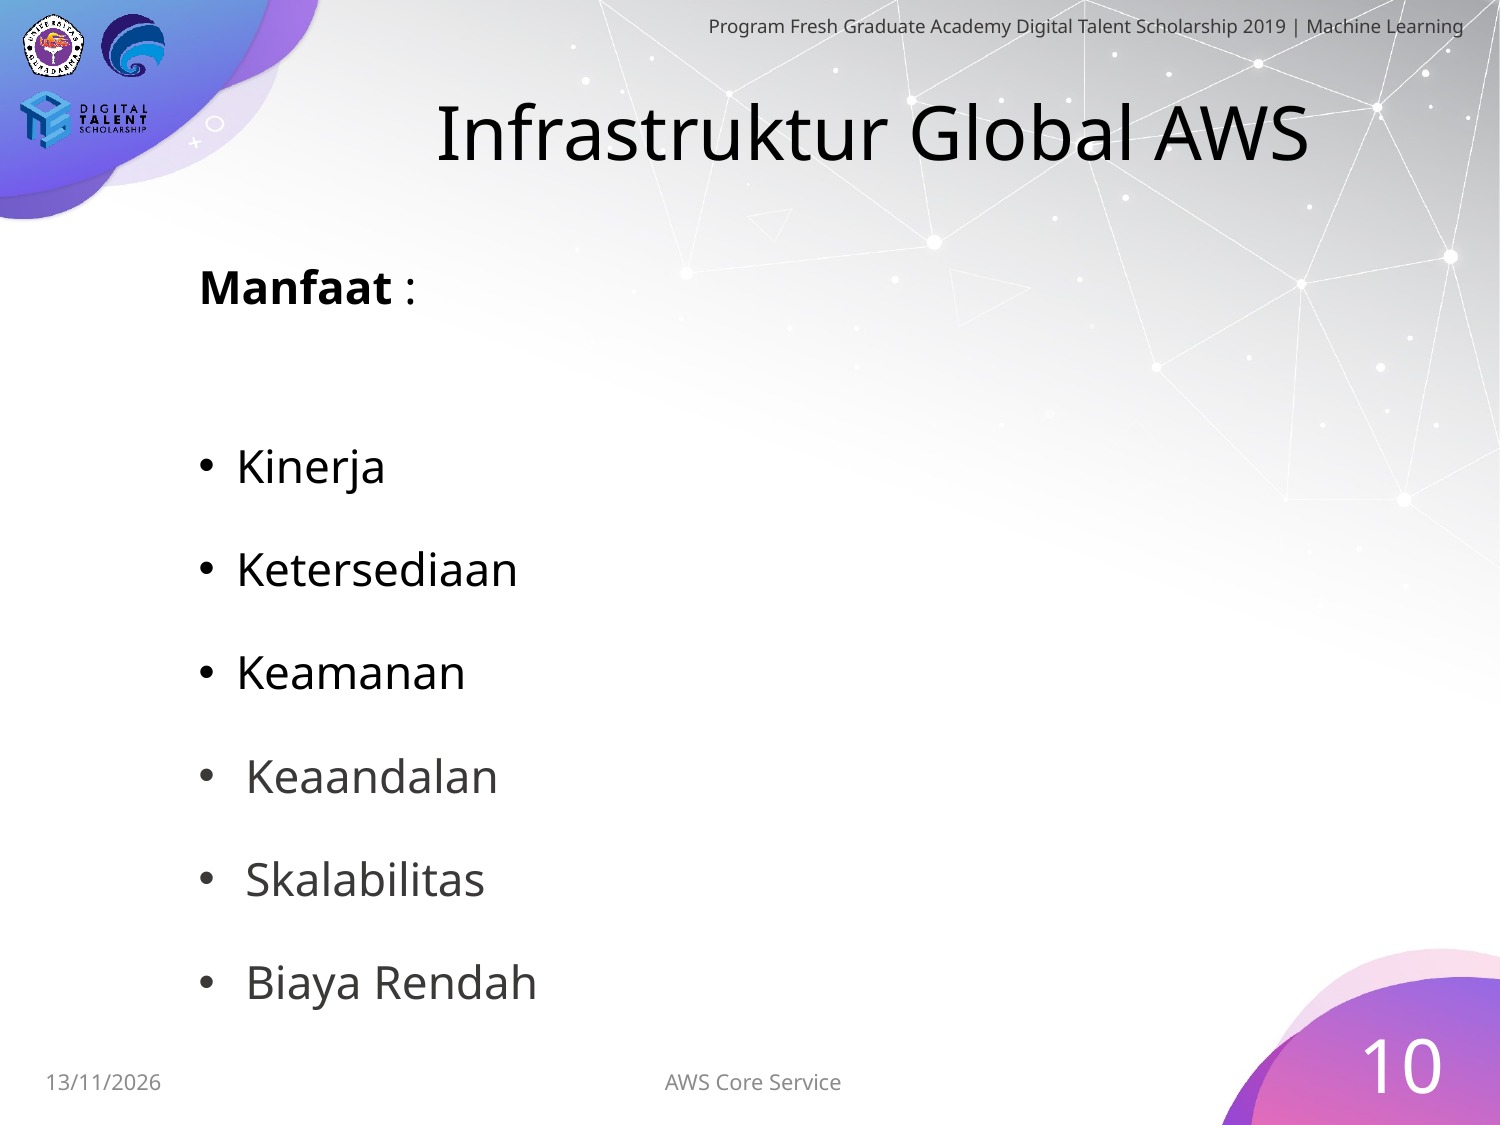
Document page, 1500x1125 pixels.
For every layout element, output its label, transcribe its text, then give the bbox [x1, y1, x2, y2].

footer AWS Core Service [386, 1053, 1121, 1114]
slide_number 10 [1327, 1025, 1477, 1115]
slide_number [30, 1053, 272, 1114]
list Manfaat : Kinerja Ketersediaan Keamanan Keaandalan Skalabilitas Biaya Rendah [183, 250, 1263, 1014]
picture [0, 0, 1500, 1125]
title Infrastruktur Global AWS [271, 66, 1477, 207]
